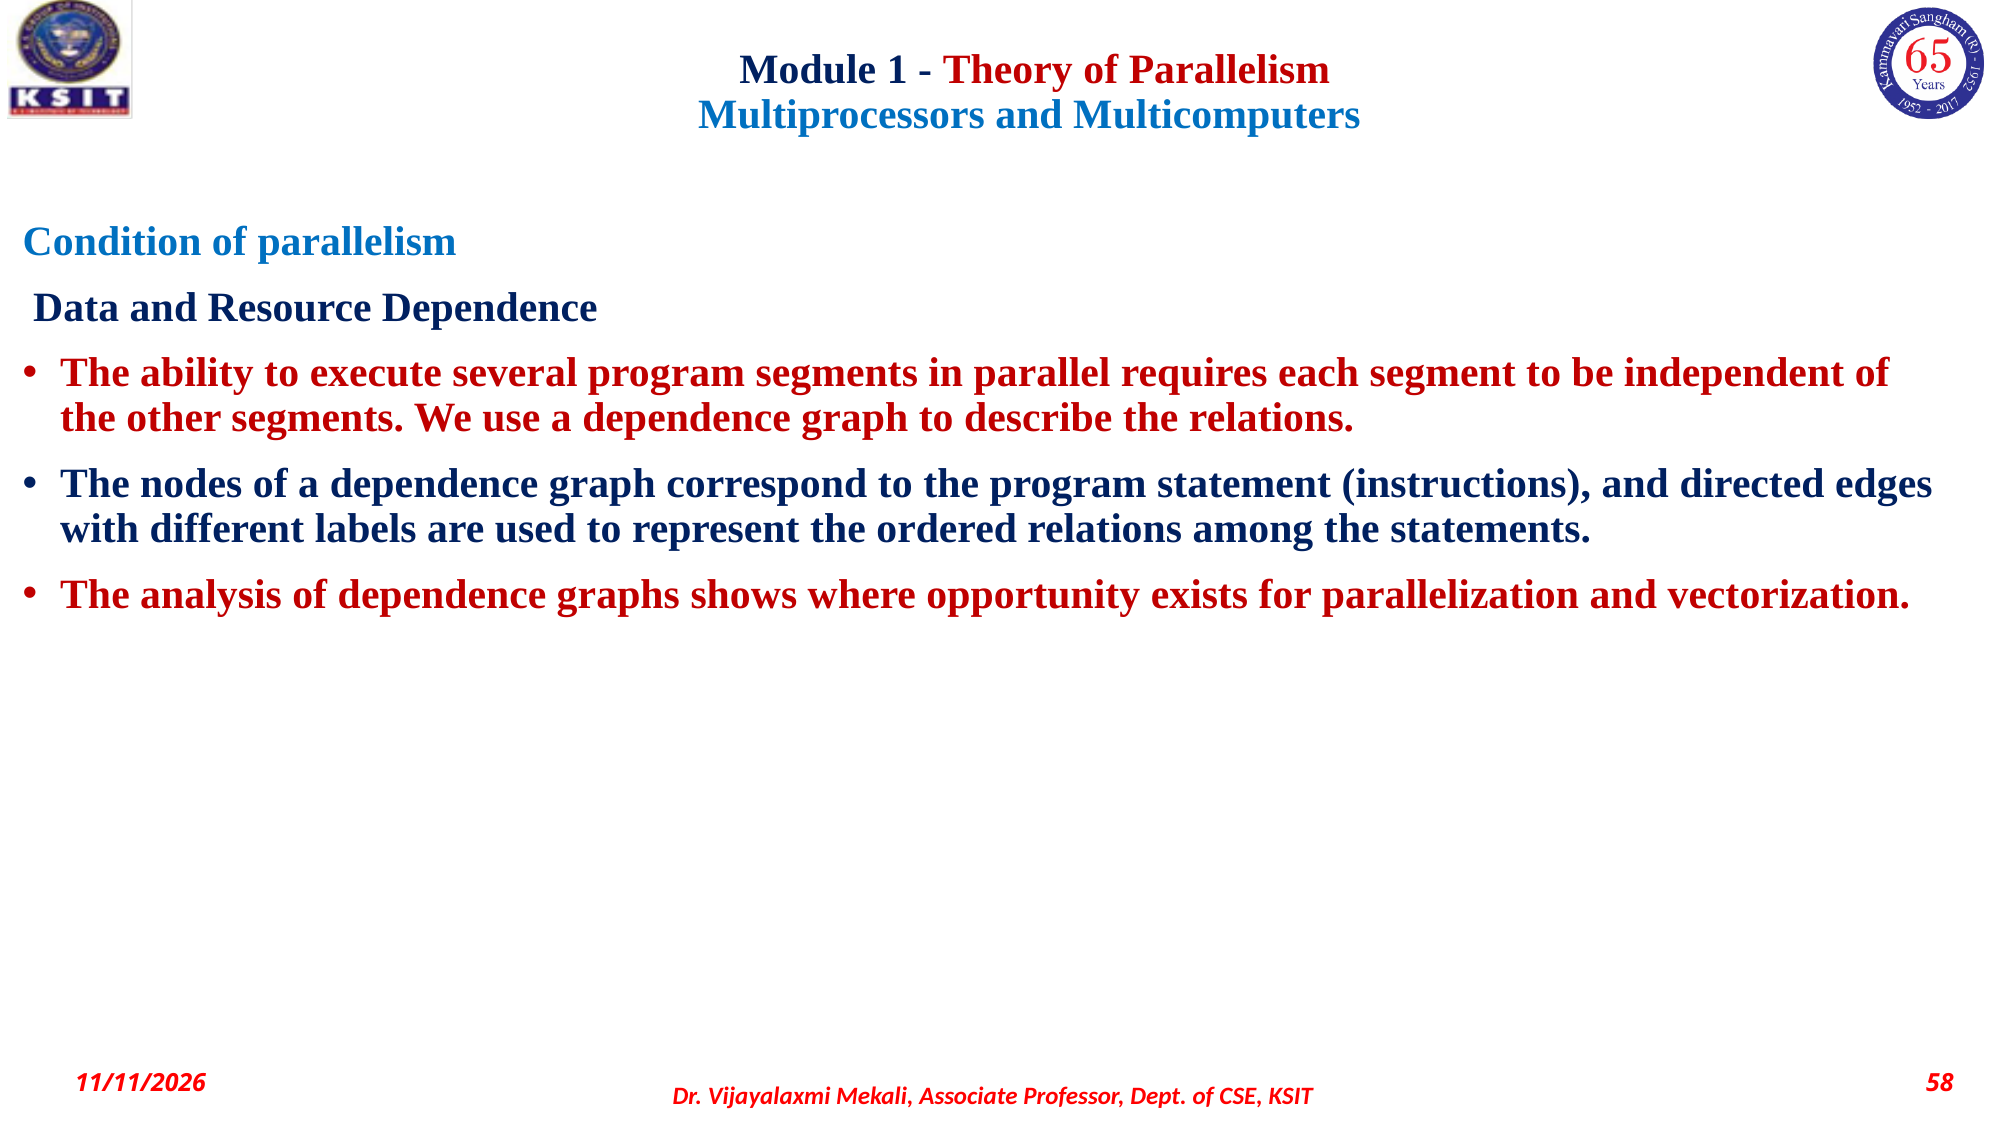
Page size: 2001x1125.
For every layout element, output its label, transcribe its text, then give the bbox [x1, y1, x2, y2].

slide_number 58 [1910, 1053, 2000, 1114]
footer Dr. Vijayalaxmi Mekali, Associate Professor, Dept. of CSE, KSIT [494, 1065, 1493, 1125]
picture [7, 0, 135, 121]
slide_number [60, 1053, 511, 1114]
picture [1871, 5, 1986, 121]
title Module 1 - Theory of Parallelism Multiprocessors and Multicomputers [417, 10, 1663, 121]
list Condition of parallelism Data and Resource Dependence The ability to execute several program segments in parallel requires each segment to be independent of the other segments. We use a dependence graph to describe the relations. The nodes of a dependence graph correspond to the program statement (instructions), and directed edges with different labels are used to represent the ordered relations among the statements. The analysis of dependence graphs shows where opportunity exists for parallelization and vectorization. [7, 140, 1966, 1022]
